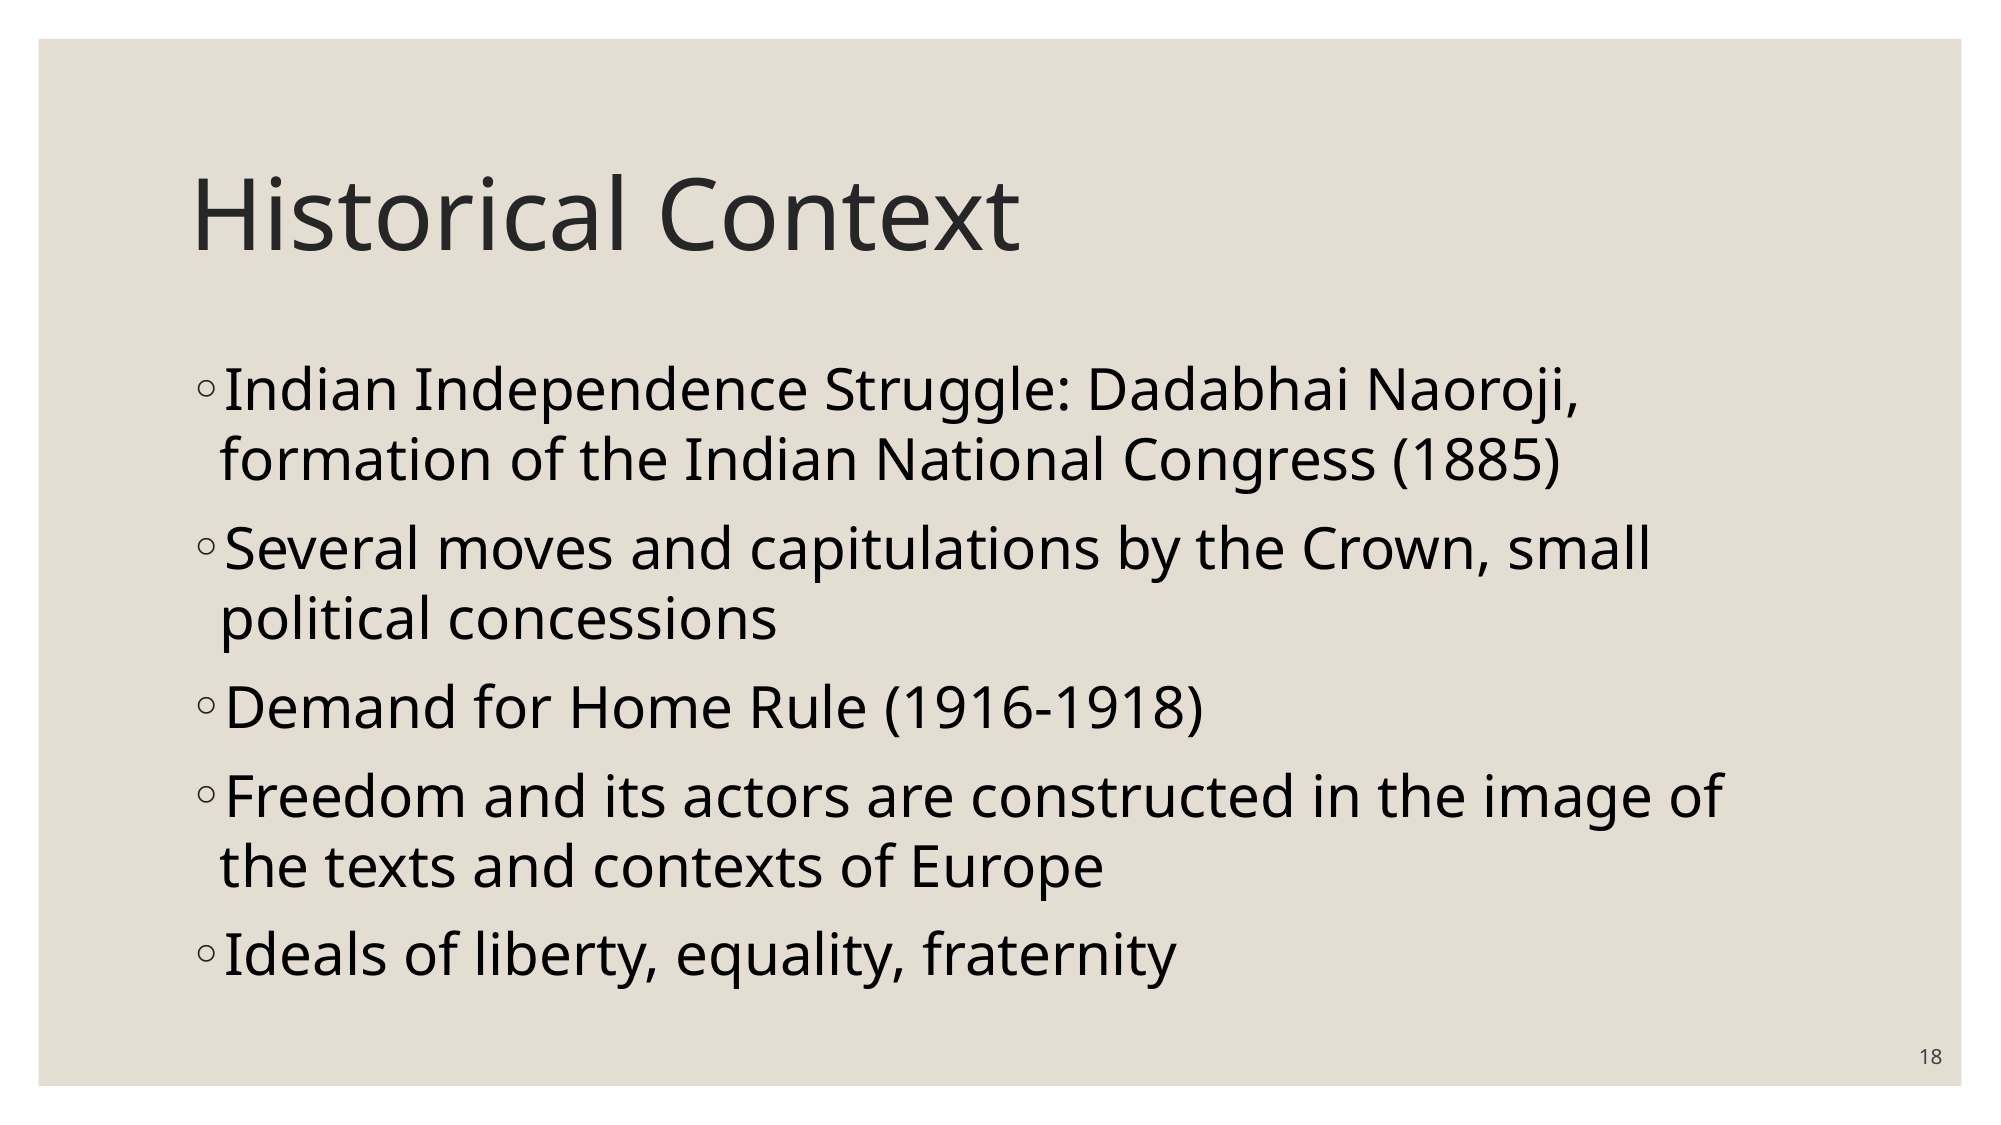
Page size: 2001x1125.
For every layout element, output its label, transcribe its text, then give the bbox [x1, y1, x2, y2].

title Historical Context [174, 105, 1825, 331]
slide_number 18 [1717, 1034, 1958, 1080]
list Indian Independence Struggle: Dadabhai Naoroji, formation of the Indian National Congress (1885) Several moves and capitulations by the Crown, small political concessions Demand for Home Rule (1916-1918) Freedom and its actors are constructed in the image of the texts and contexts of Europe Ideals of liberty, equality, fraternity [174, 345, 1825, 990]
